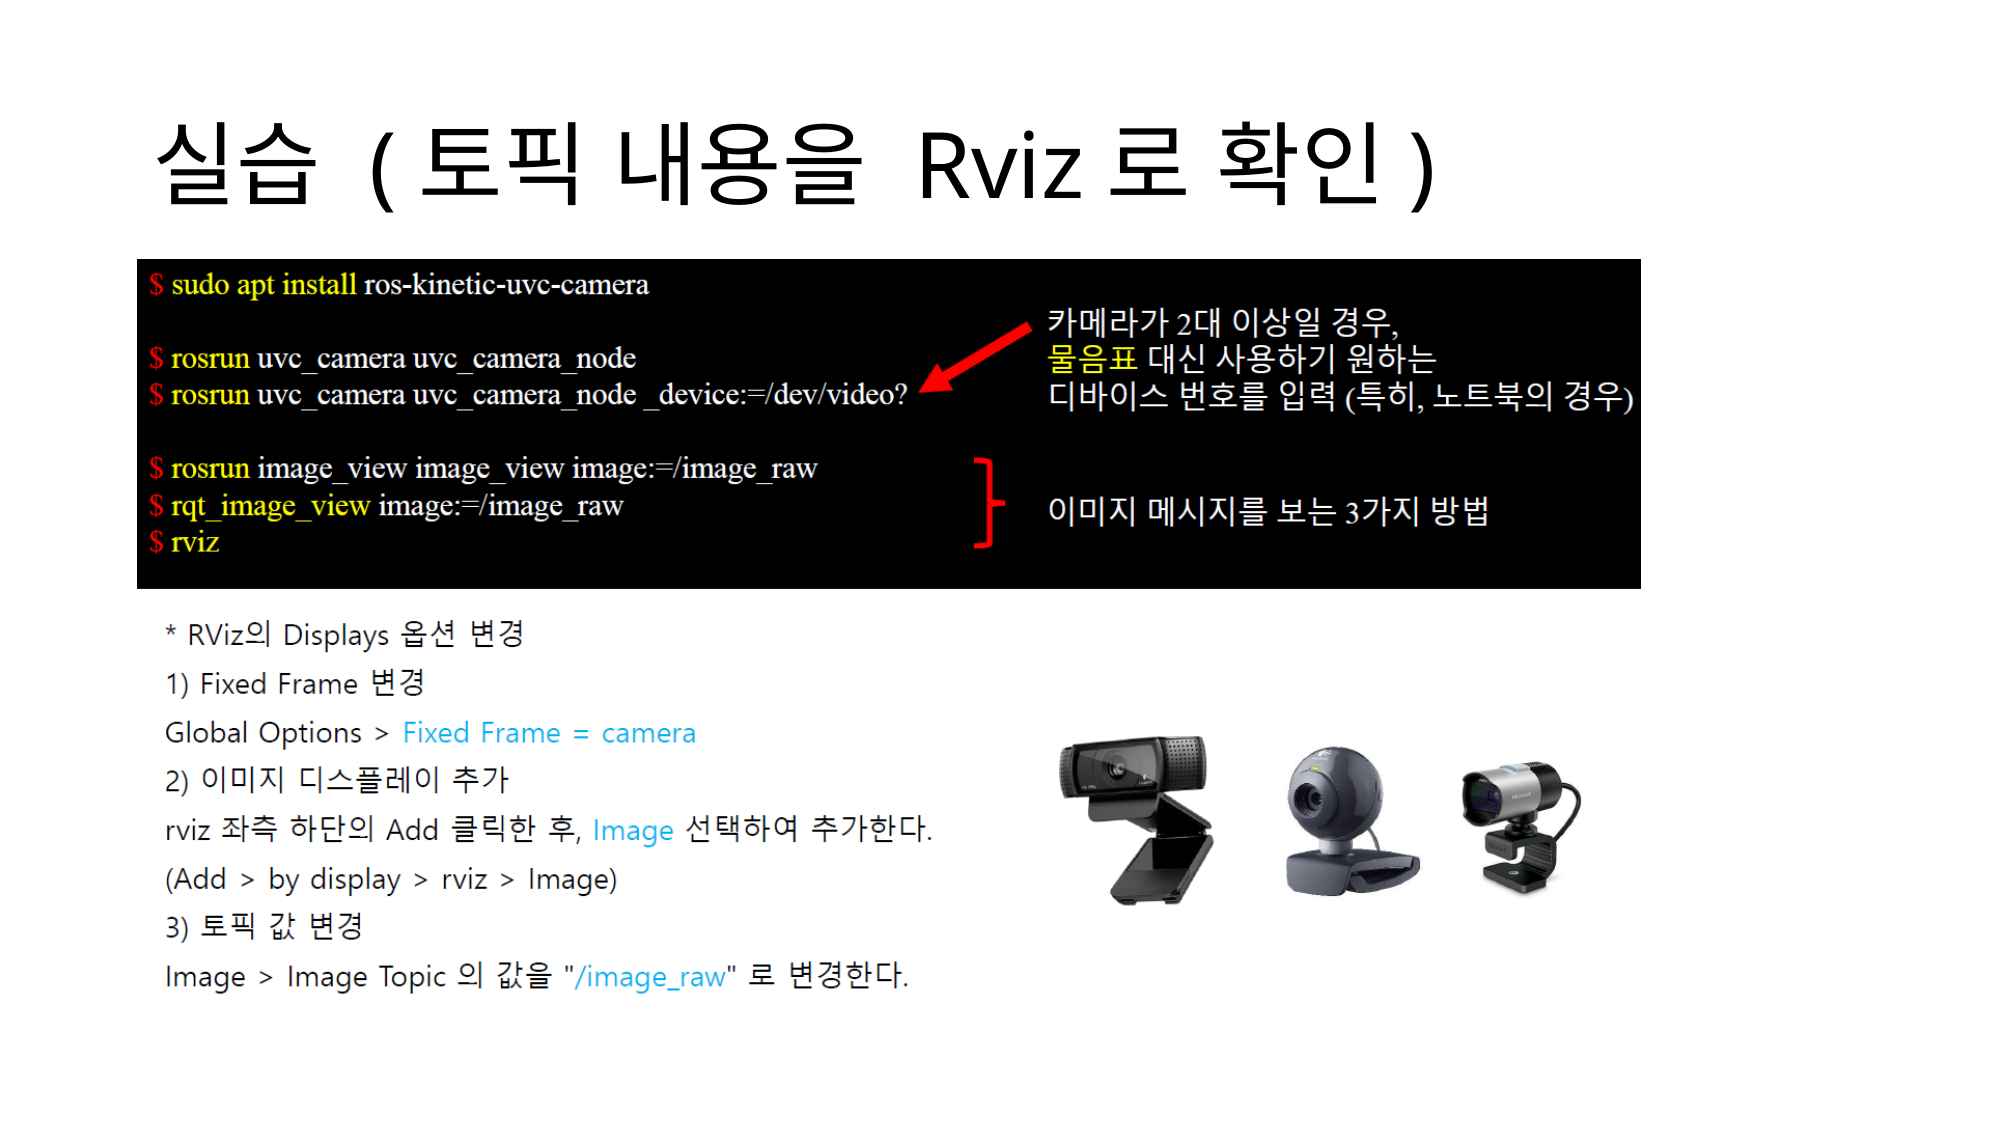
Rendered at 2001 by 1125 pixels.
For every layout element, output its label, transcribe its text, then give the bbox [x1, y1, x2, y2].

title 실습 (토픽 내용을 Rviz로 확인) [137, 59, 1863, 278]
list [137, 259, 1641, 1005]
